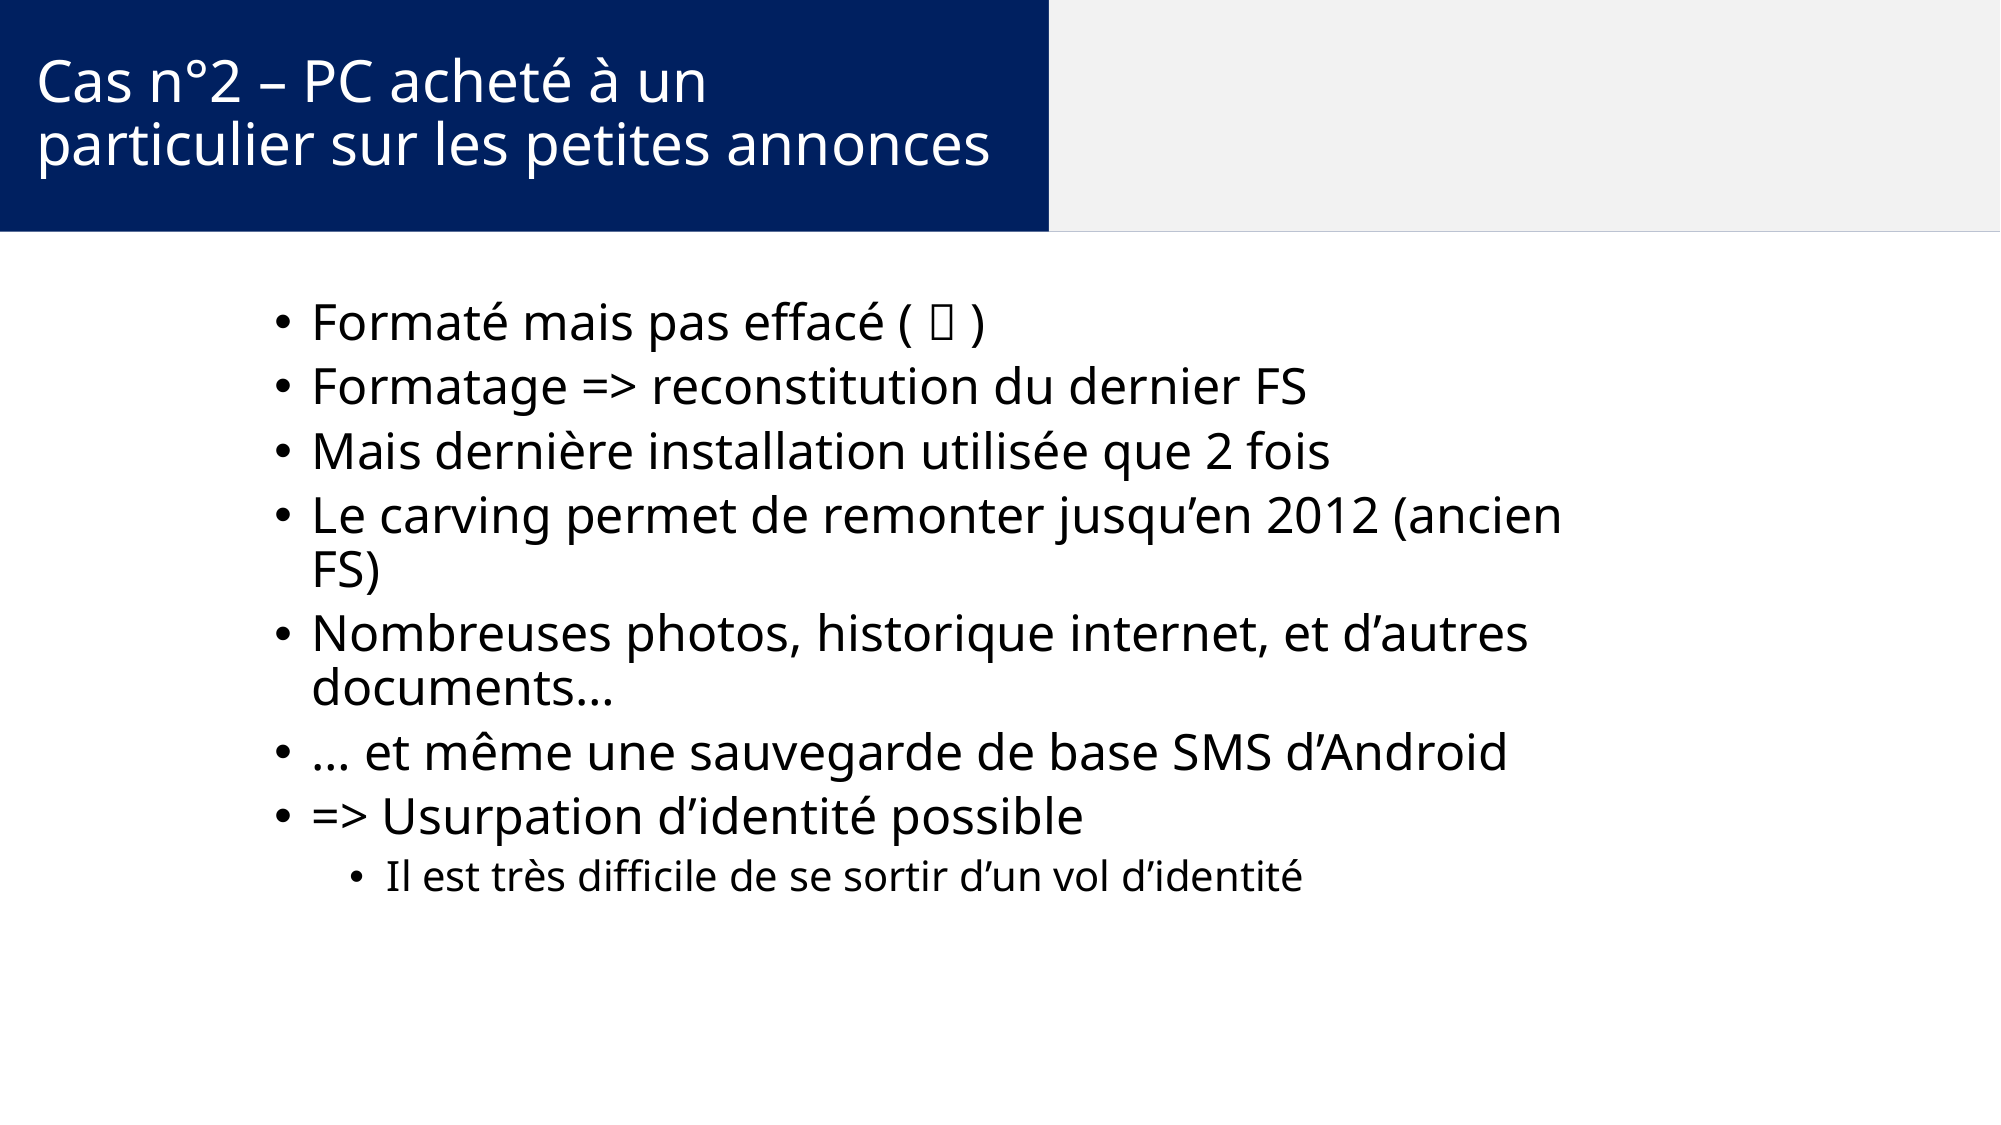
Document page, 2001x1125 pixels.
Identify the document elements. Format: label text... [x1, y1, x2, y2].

text_box Formaté mais pas effacé (  ) Formatage => reconstitution du dernier FS Mais dernière installation utilisée que 2 fois Le carving permet de remonter jusqu’en 2012 (ancien FS) Nombreuses photos, historique internet, et d’autres documents… … et même une sauvegarde de base SMS d’Android => Usurpation d’identité possible Il est très difficile de se sortir d’un vol d’identité [184, 289, 1647, 1074]
list Cas n°2 – PC acheté à un particulier sur les petites annonces [21, 24, 1013, 207]
